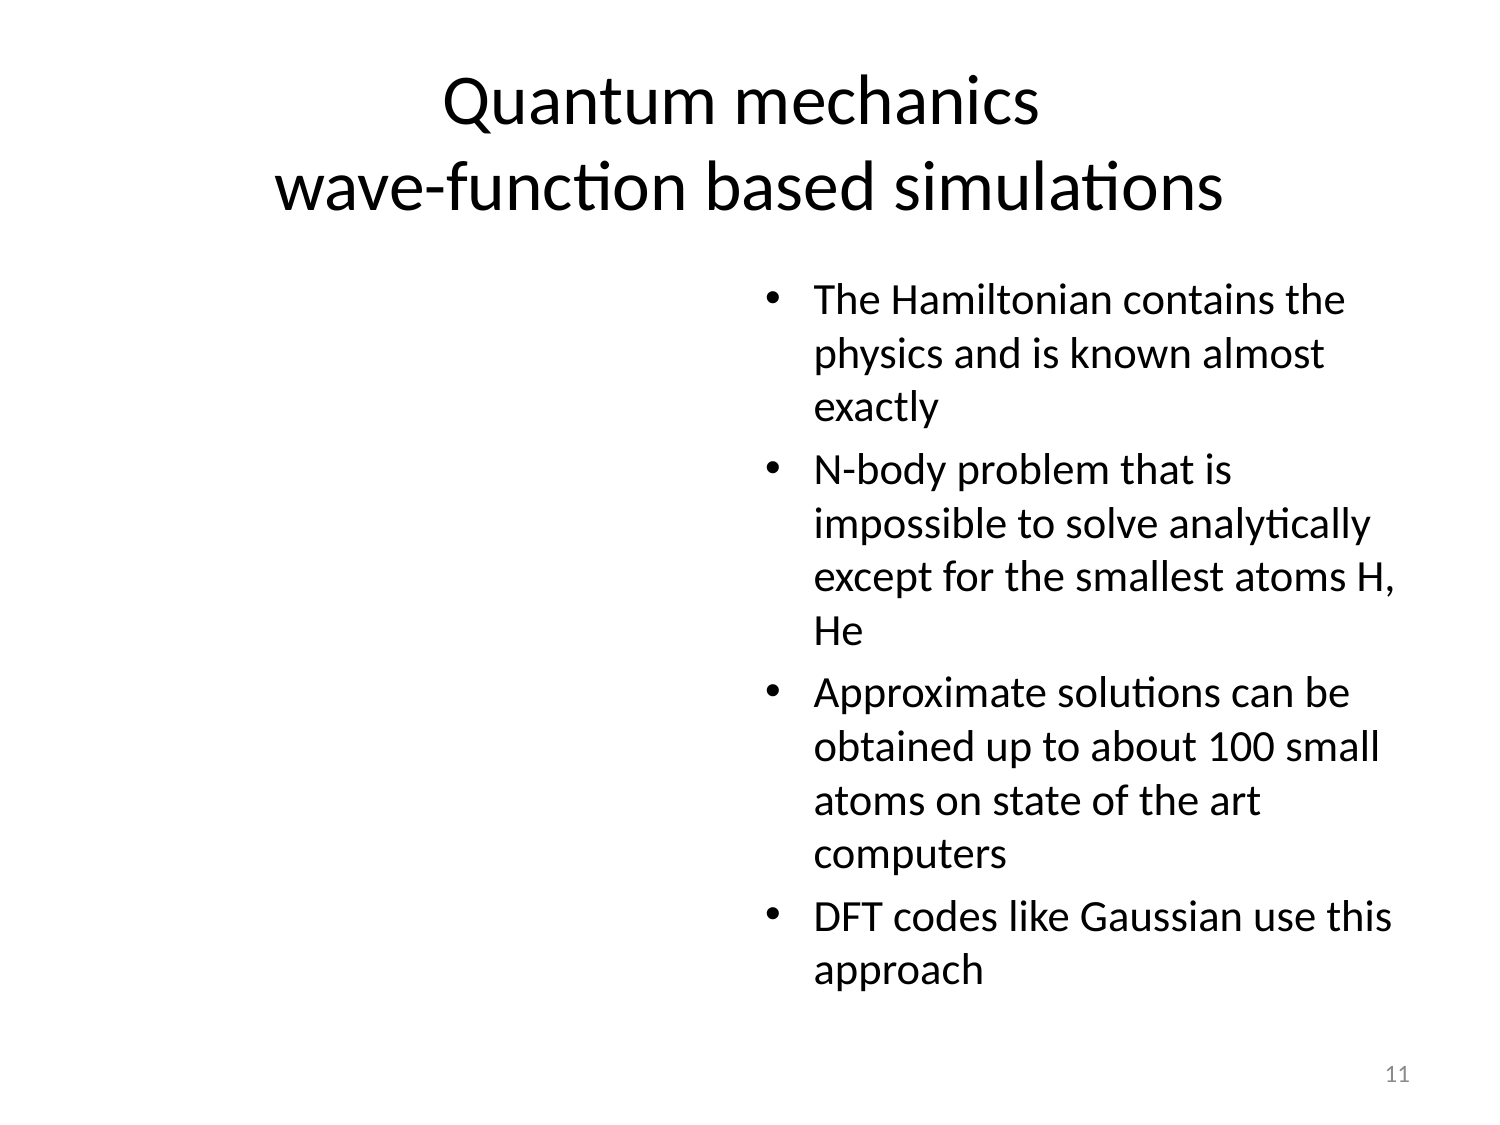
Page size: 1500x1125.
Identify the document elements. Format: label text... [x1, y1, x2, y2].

list The Hamiltonian contains the physics and is known almost exactly N-body problem that is impossible to solve analytically except for the smallest atoms H, He Approximate solutions can be obtained up to about 100 small atoms on state of the art computers DFT codes like Gaussian use this approach [750, 262, 1425, 1005]
title Quantum mechanics wave-function based simulations [75, 45, 1425, 233]
slide_number 11 [1074, 1042, 1425, 1103]
